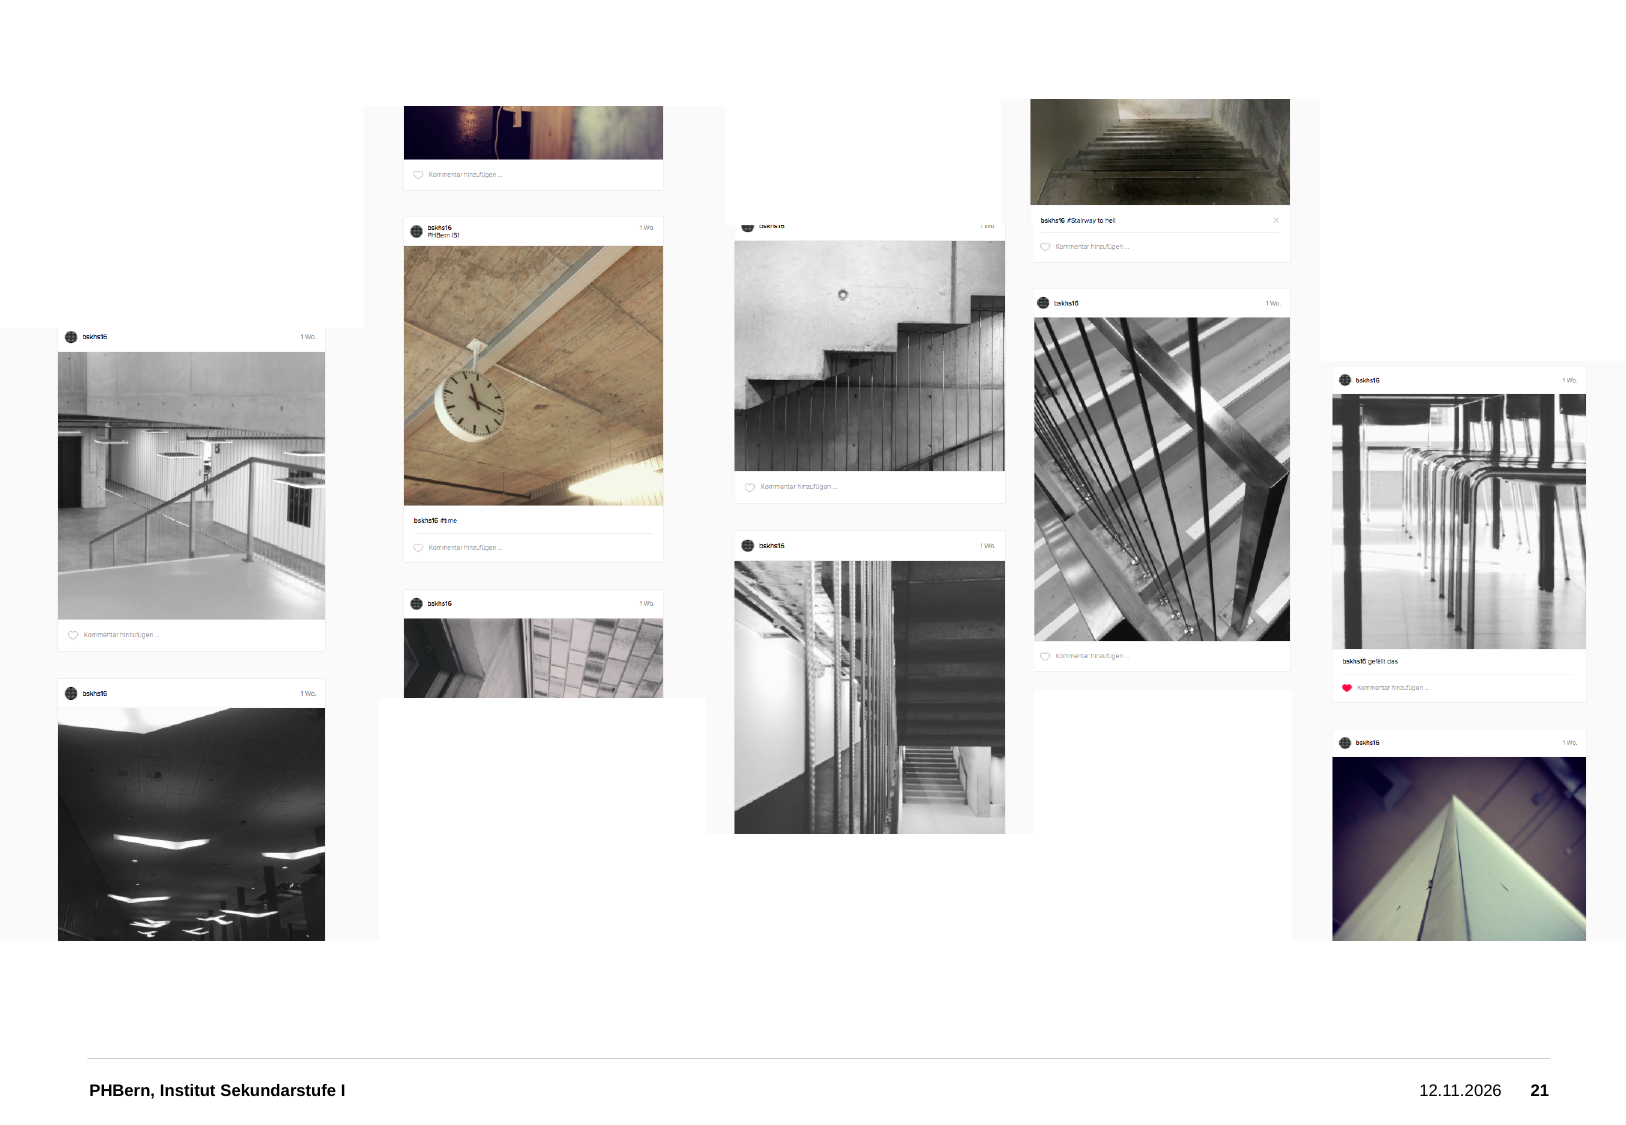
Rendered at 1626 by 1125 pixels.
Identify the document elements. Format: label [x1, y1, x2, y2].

picture [0, 99, 1625, 941]
